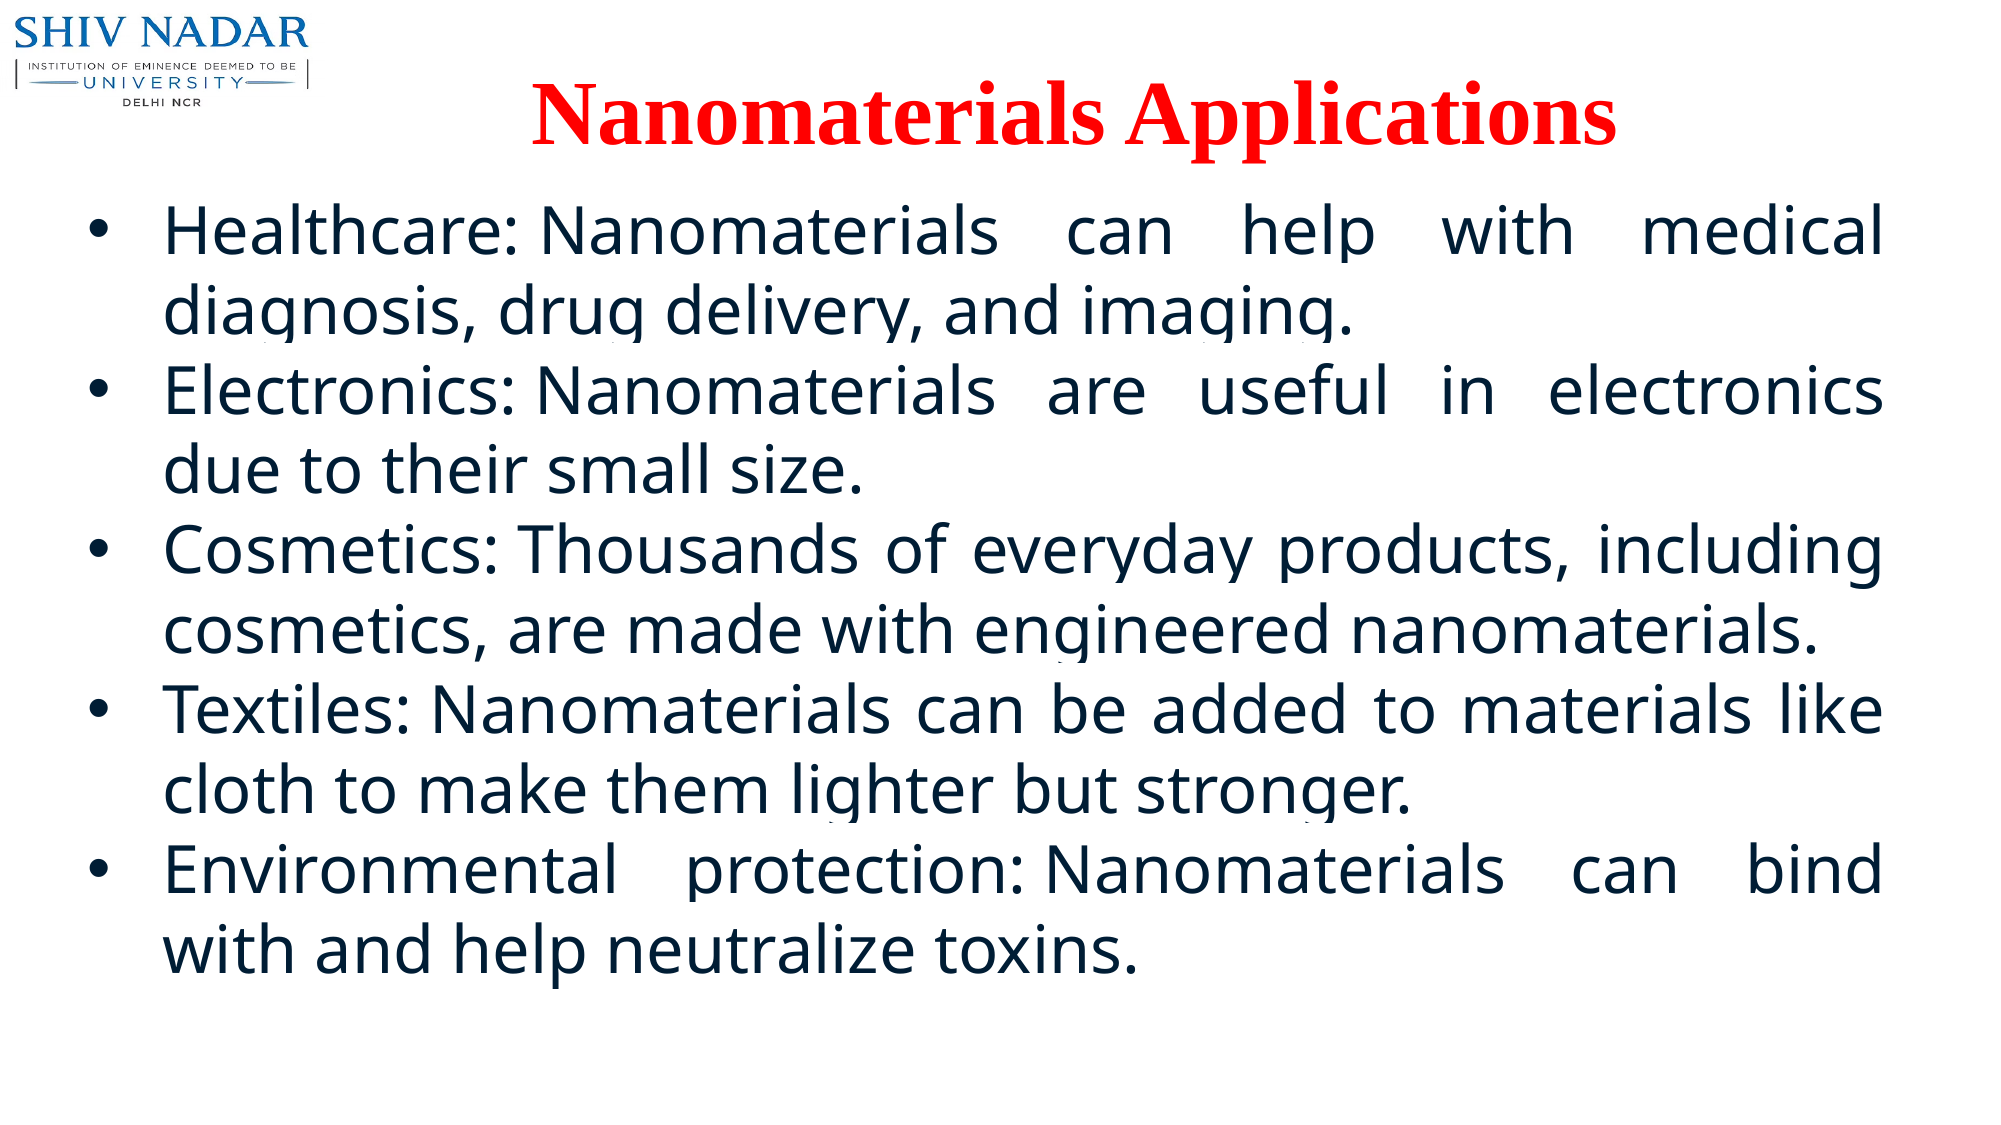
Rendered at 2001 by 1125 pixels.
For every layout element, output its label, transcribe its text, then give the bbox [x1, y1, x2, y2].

picture [0, 12, 325, 113]
title Nanomaterials Applications [324, 53, 1828, 165]
list Healthcare: Nanomaterials can help with medical diagnosis, drug delivery, and imaging. Electronics: Nanomaterials are useful in electronics due to their small size. Cosmetics: Thousands of everyday products, including cosmetics, are made with engineered nanomaterials. Textiles: Nanomaterials can be added to materials like cloth to make them lighter but stronger. Environmental protection: Nanomaterials can bind with and help neutralize toxins. [87, 187, 1888, 1077]
